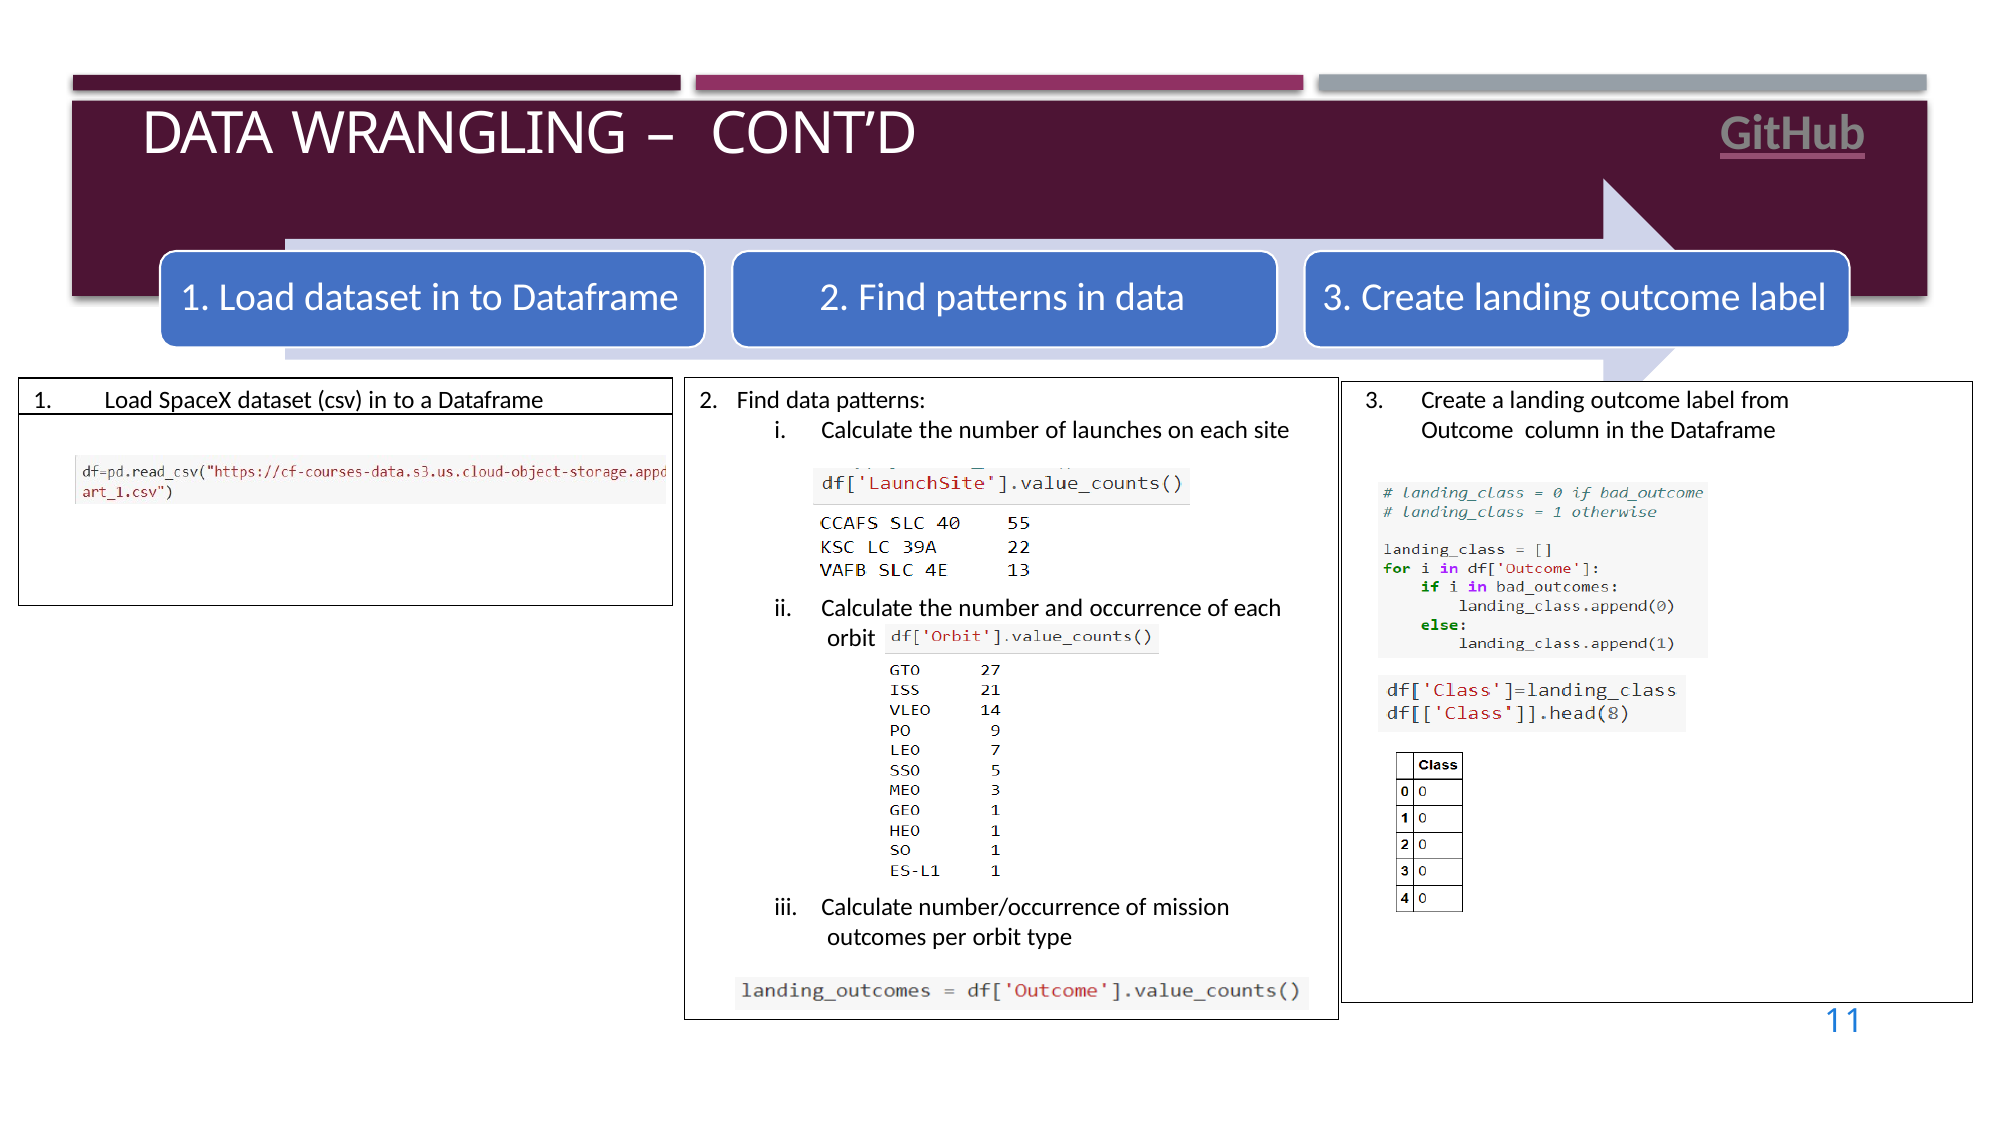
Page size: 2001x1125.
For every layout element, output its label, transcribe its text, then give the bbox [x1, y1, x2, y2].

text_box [730, 249, 1279, 350]
text_box [18, 414, 673, 606]
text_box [74, 454, 1709, 1010]
title Data Wrangling – cont’d [139, 0, 942, 166]
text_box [158, 177, 1725, 421]
text_box 3. Create a landing outcome label from Outcome column in the Dataframe [1349, 377, 1973, 444]
text_box [1341, 432, 1973, 1003]
text_box Find data patterns: Calculate the number of launches on each site Calculate the number and occurrence of each orbit Calculate number/occurrence of mission outcomes per orbit type [684, 432, 1339, 452]
text_box 1. Load SpaceX dataset (csv) in to a Dataframe [18, 377, 153, 414]
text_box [1302, 249, 1851, 350]
text_box 11 [1822, 1003, 1867, 1040]
text_box GitHub [1718, 97, 1869, 160]
